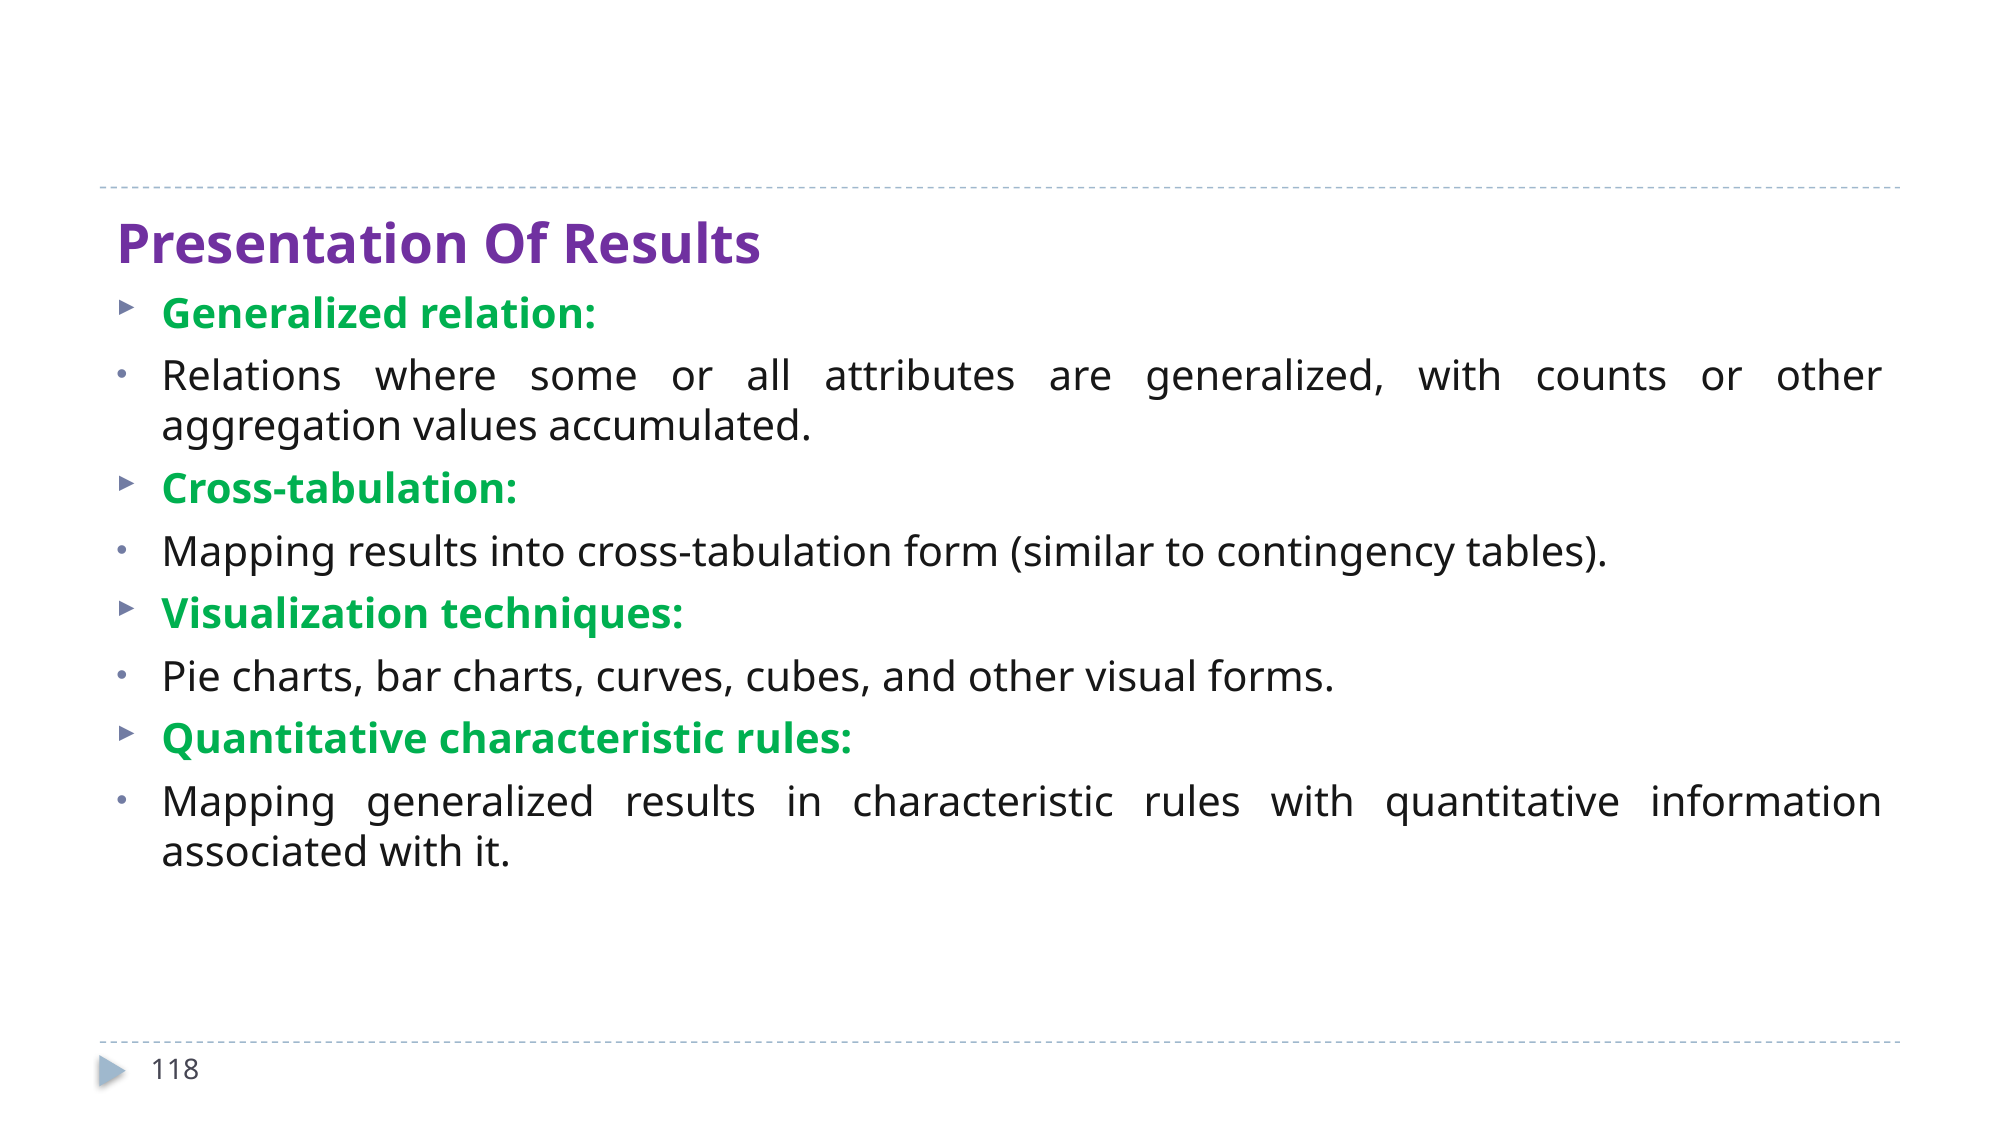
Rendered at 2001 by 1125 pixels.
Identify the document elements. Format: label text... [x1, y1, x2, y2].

slide_number 118 [133, 1042, 568, 1103]
list Presentation Of Results Generalized relation: Relations where some or all attributes are generalized, with counts or other aggregation values accumulated. Cross-tabulation: Mapping results into cross-tabulation form (similar to contingency tables). Visualization techniques: Pie charts, bar charts, curves, cubes, and other visual forms. Quantitative characteristic rules: Mapping generalized results in characteristic rules with quantitative information associated with it. [99, 200, 1900, 1010]
